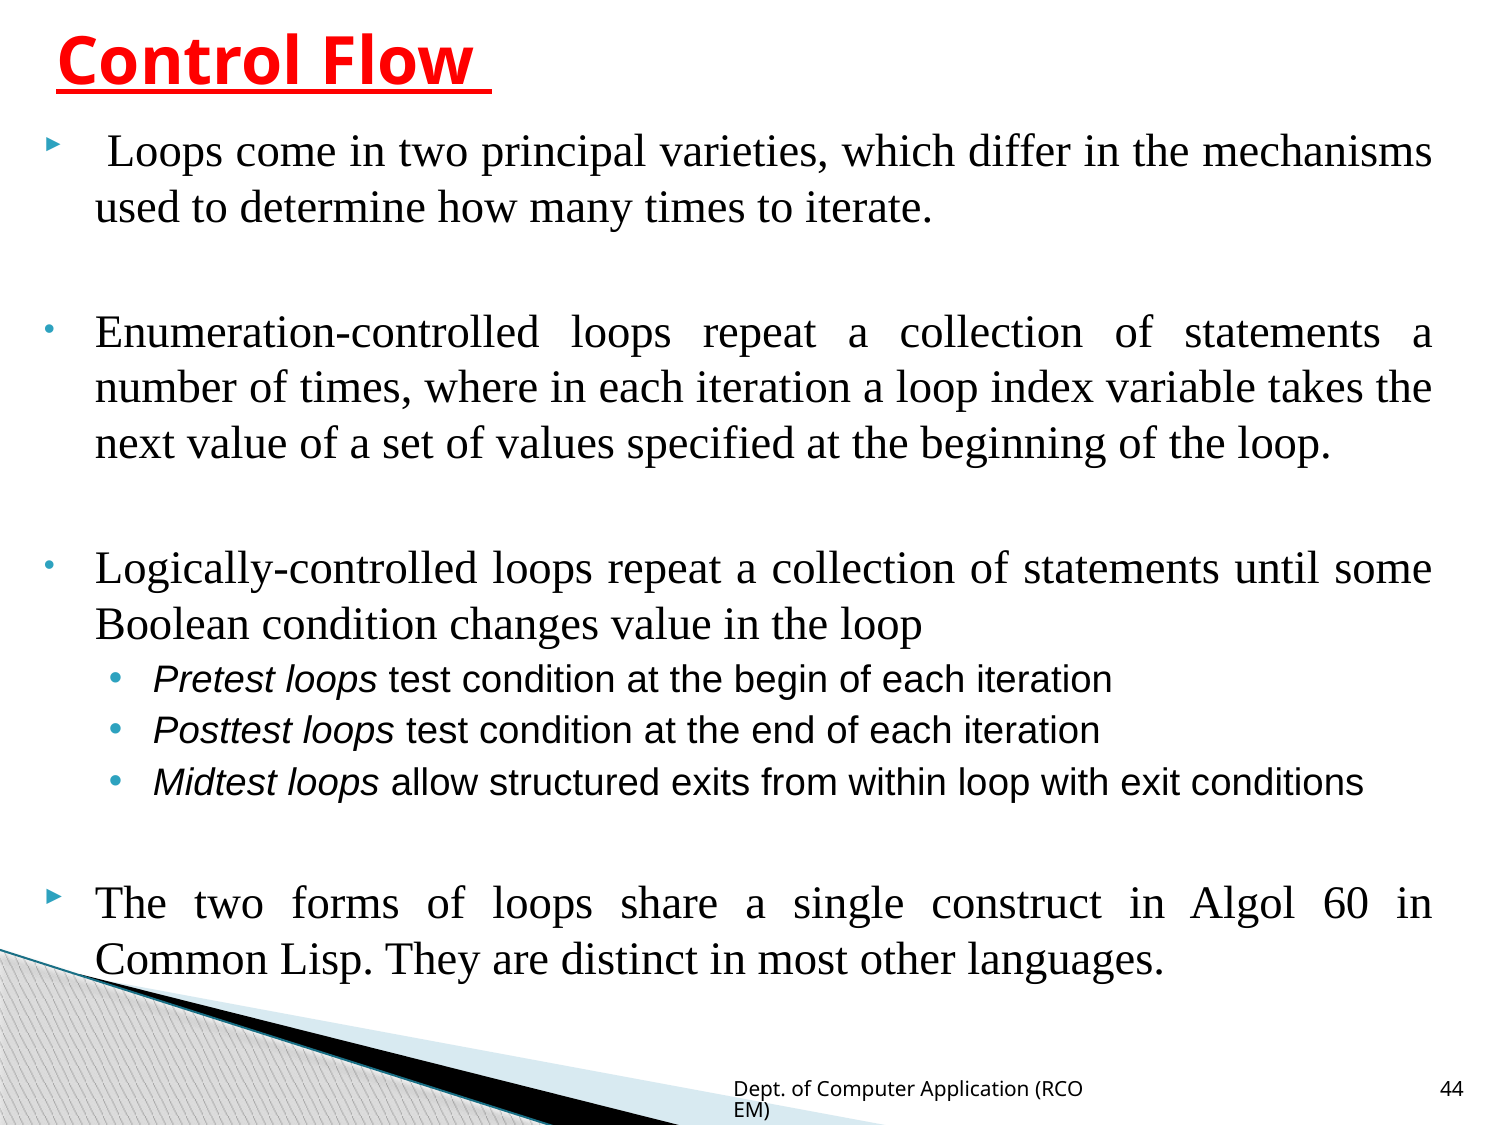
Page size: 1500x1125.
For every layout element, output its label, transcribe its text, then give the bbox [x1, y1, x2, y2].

title Control Flow [23, 0, 1461, 125]
slide_number 44 [1418, 1051, 1479, 1112]
footer Dept. of Computer Application (RCOEM) [718, 1051, 1105, 1112]
text_box [87, 499, 118, 561]
list Loops come in two principal varieties, which differ in the mechanisms used to determine how many times to iterate. Enumeration-controlled loops repeat a collection of statements a number of times, where in each iteration a loop index variable takes the next value of a set of values specified at the beginning of the loop. Logically-controlled loops repeat a collection of statements until some Boolean condition changes value in the loop Pretest loops test condition at the begin of each iteration Posttest loops test condition at the end of each iteration Midtest loops allow structured exits from within loop with exit conditions The two forms of loops share a single construct in Algol 60 in Common Lisp. They are distinct in most other languages. [23, 125, 1449, 1040]
